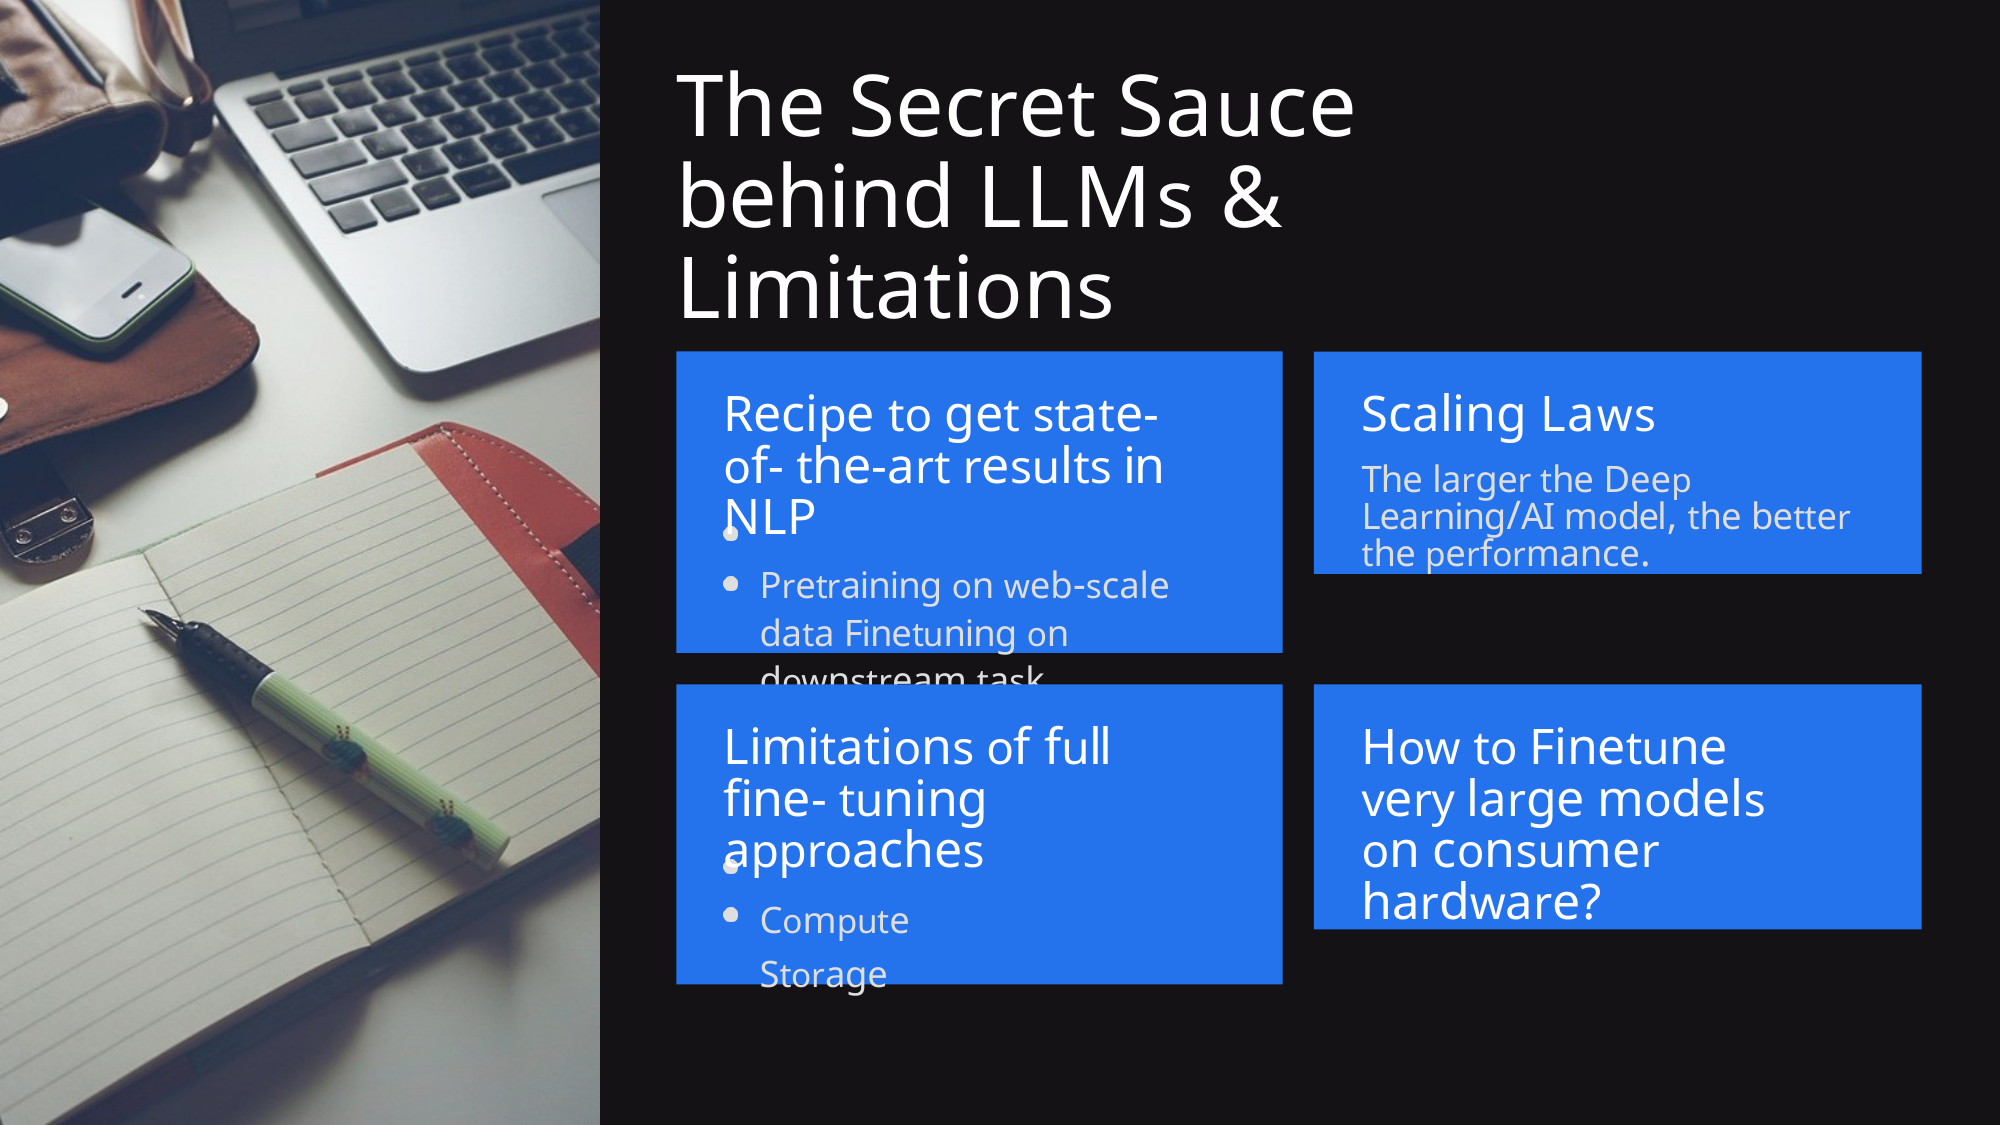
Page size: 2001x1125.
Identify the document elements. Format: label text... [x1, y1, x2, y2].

text_box Limitations of full fine- tuning approaches Compute Storage [676, 992, 1283, 996]
text_box Recipe to get state-of- the-art results in NLP Pretraining on web-scale data Finetuning on downstream task [676, 661, 1283, 683]
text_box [676, 684, 1283, 985]
text_box How to Finetune very large models on consumer hardware? [1313, 684, 1922, 930]
picture [0, 0, 601, 1125]
title The Secret Sauce behind LLMs & Limitations [674, 46, 1609, 336]
text_box Scaling Laws The larger the Deep Learning/AI model, the better the performance. [1313, 351, 1922, 574]
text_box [676, 351, 1283, 654]
